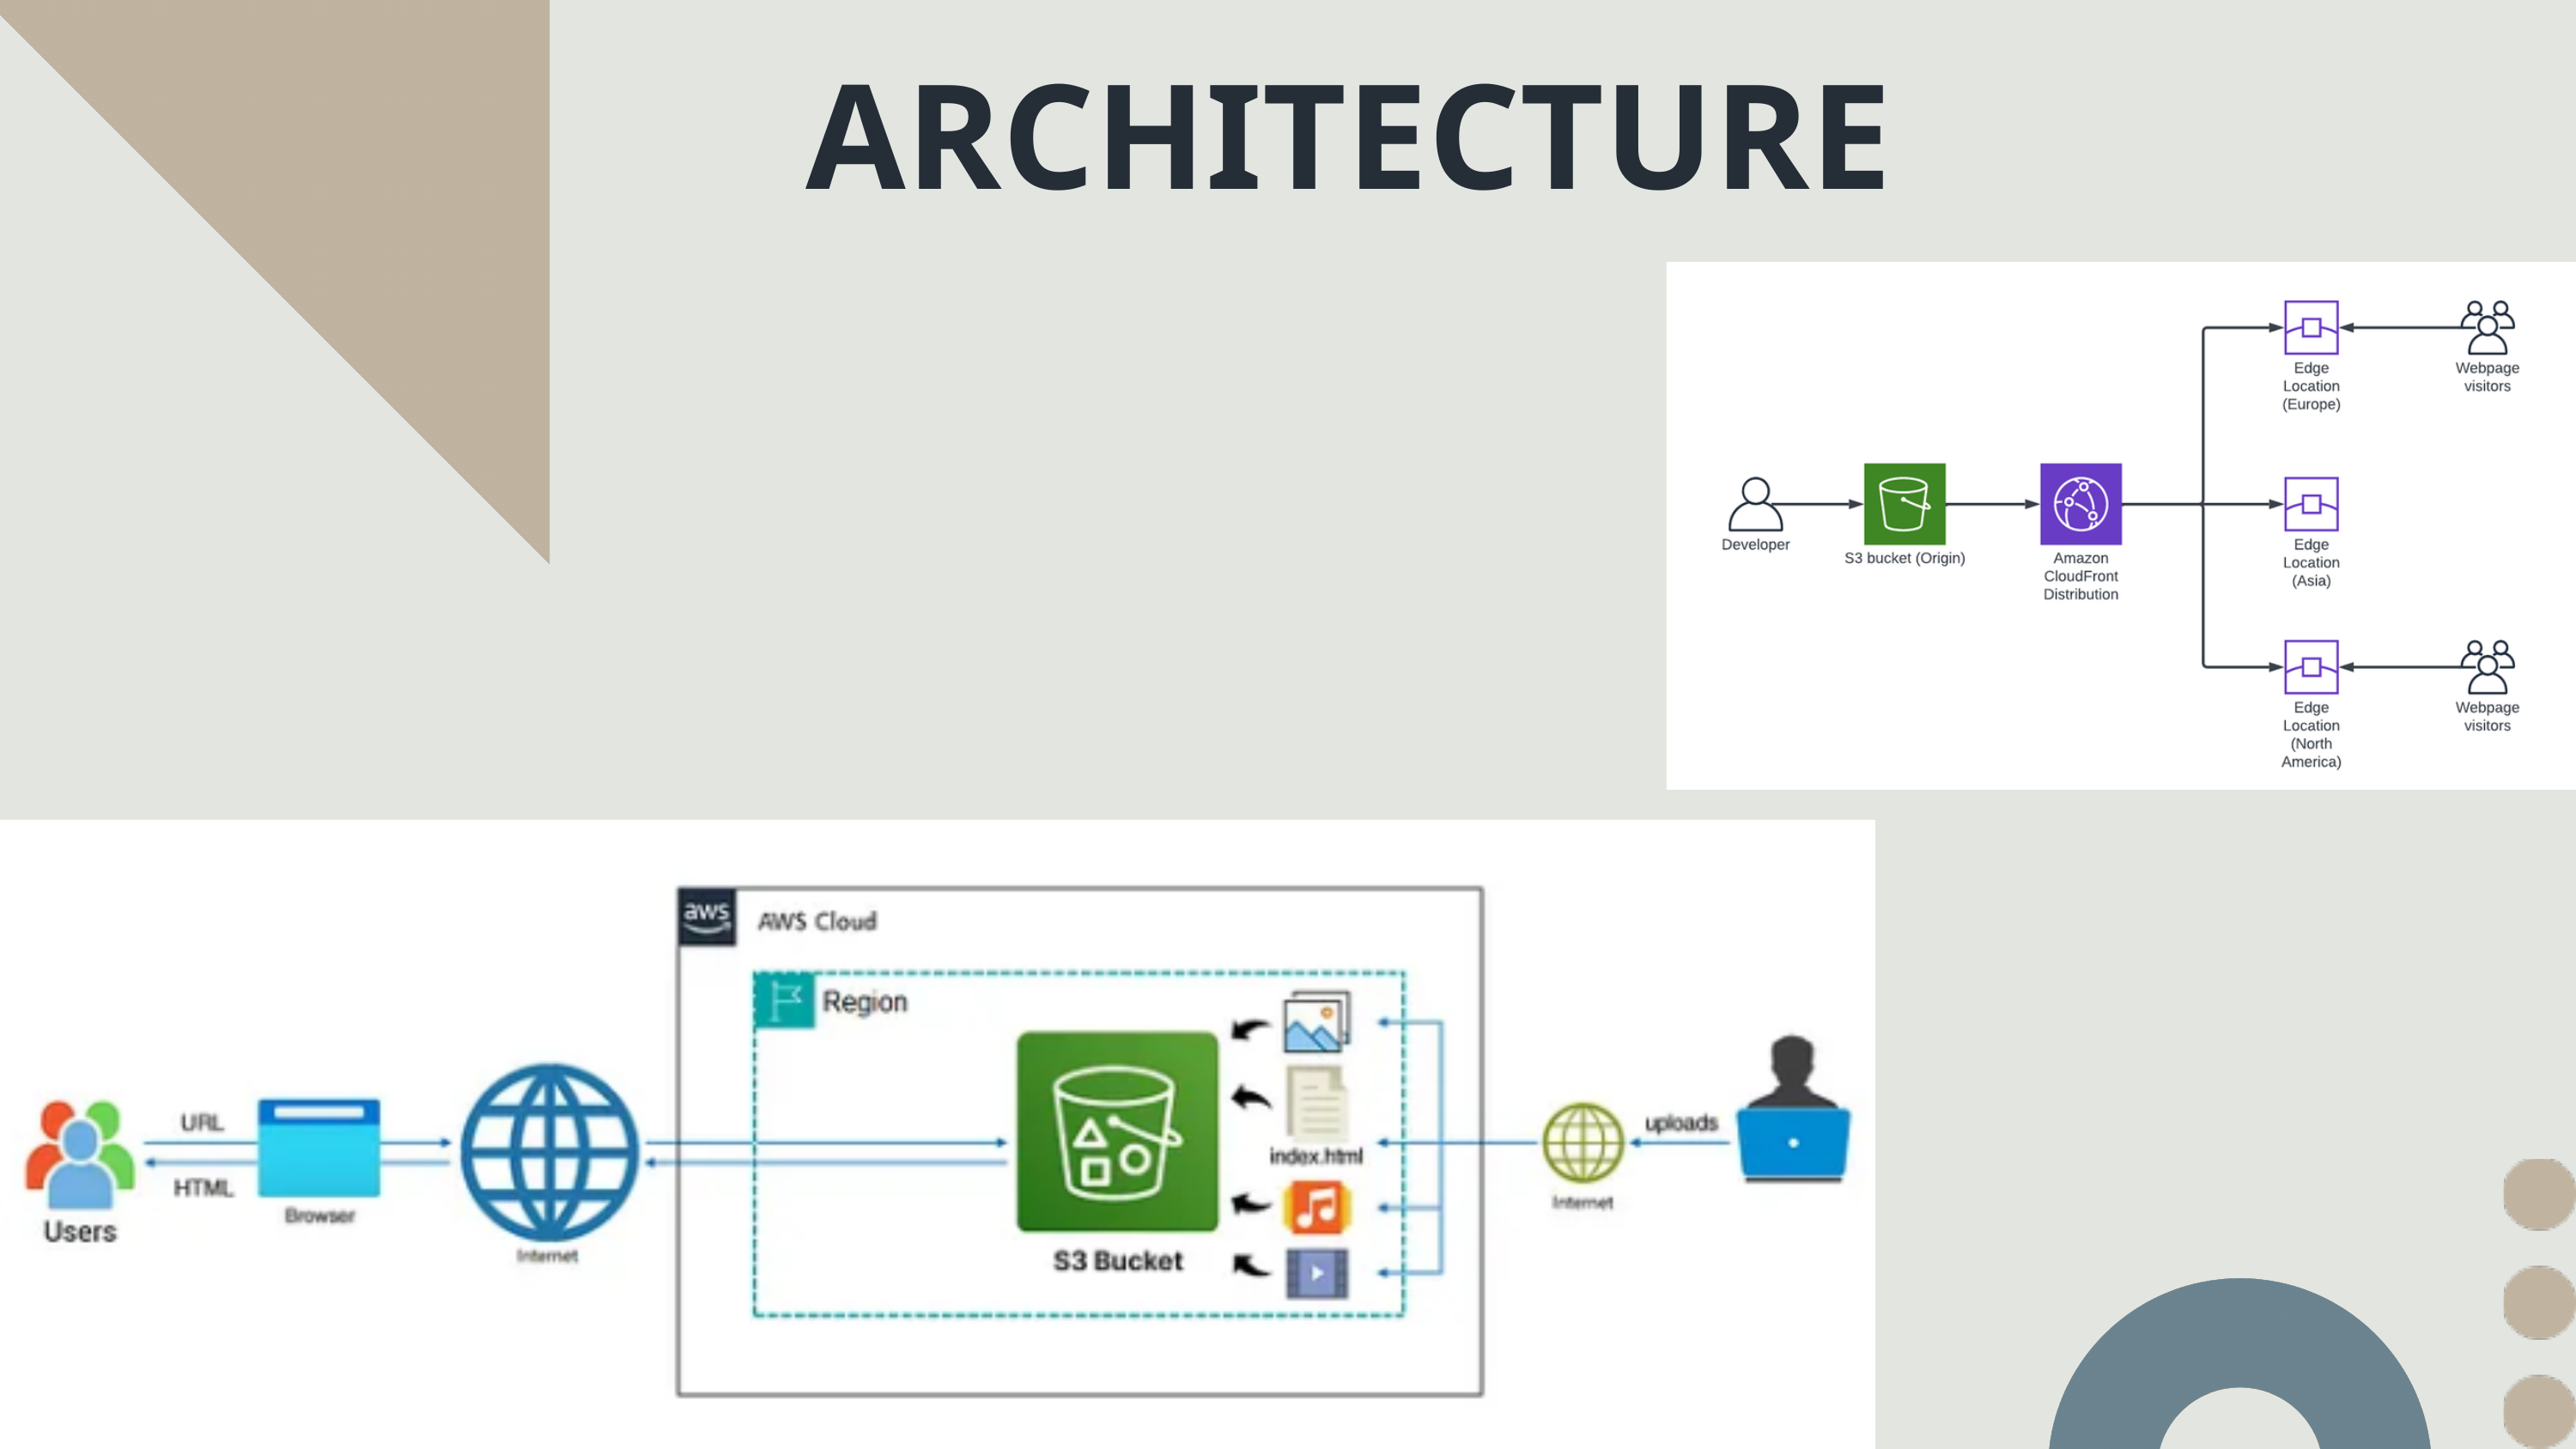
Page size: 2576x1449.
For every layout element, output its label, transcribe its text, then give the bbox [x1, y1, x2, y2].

text_box [2048, 1278, 2432, 1449]
text_box ARCHITECTURE [725, 102, 1974, 219]
text_box [1666, 262, 2576, 790]
text_box [0, 820, 1875, 1449]
text_box [2503, 1159, 2576, 1449]
text_box [0, 0, 550, 565]
